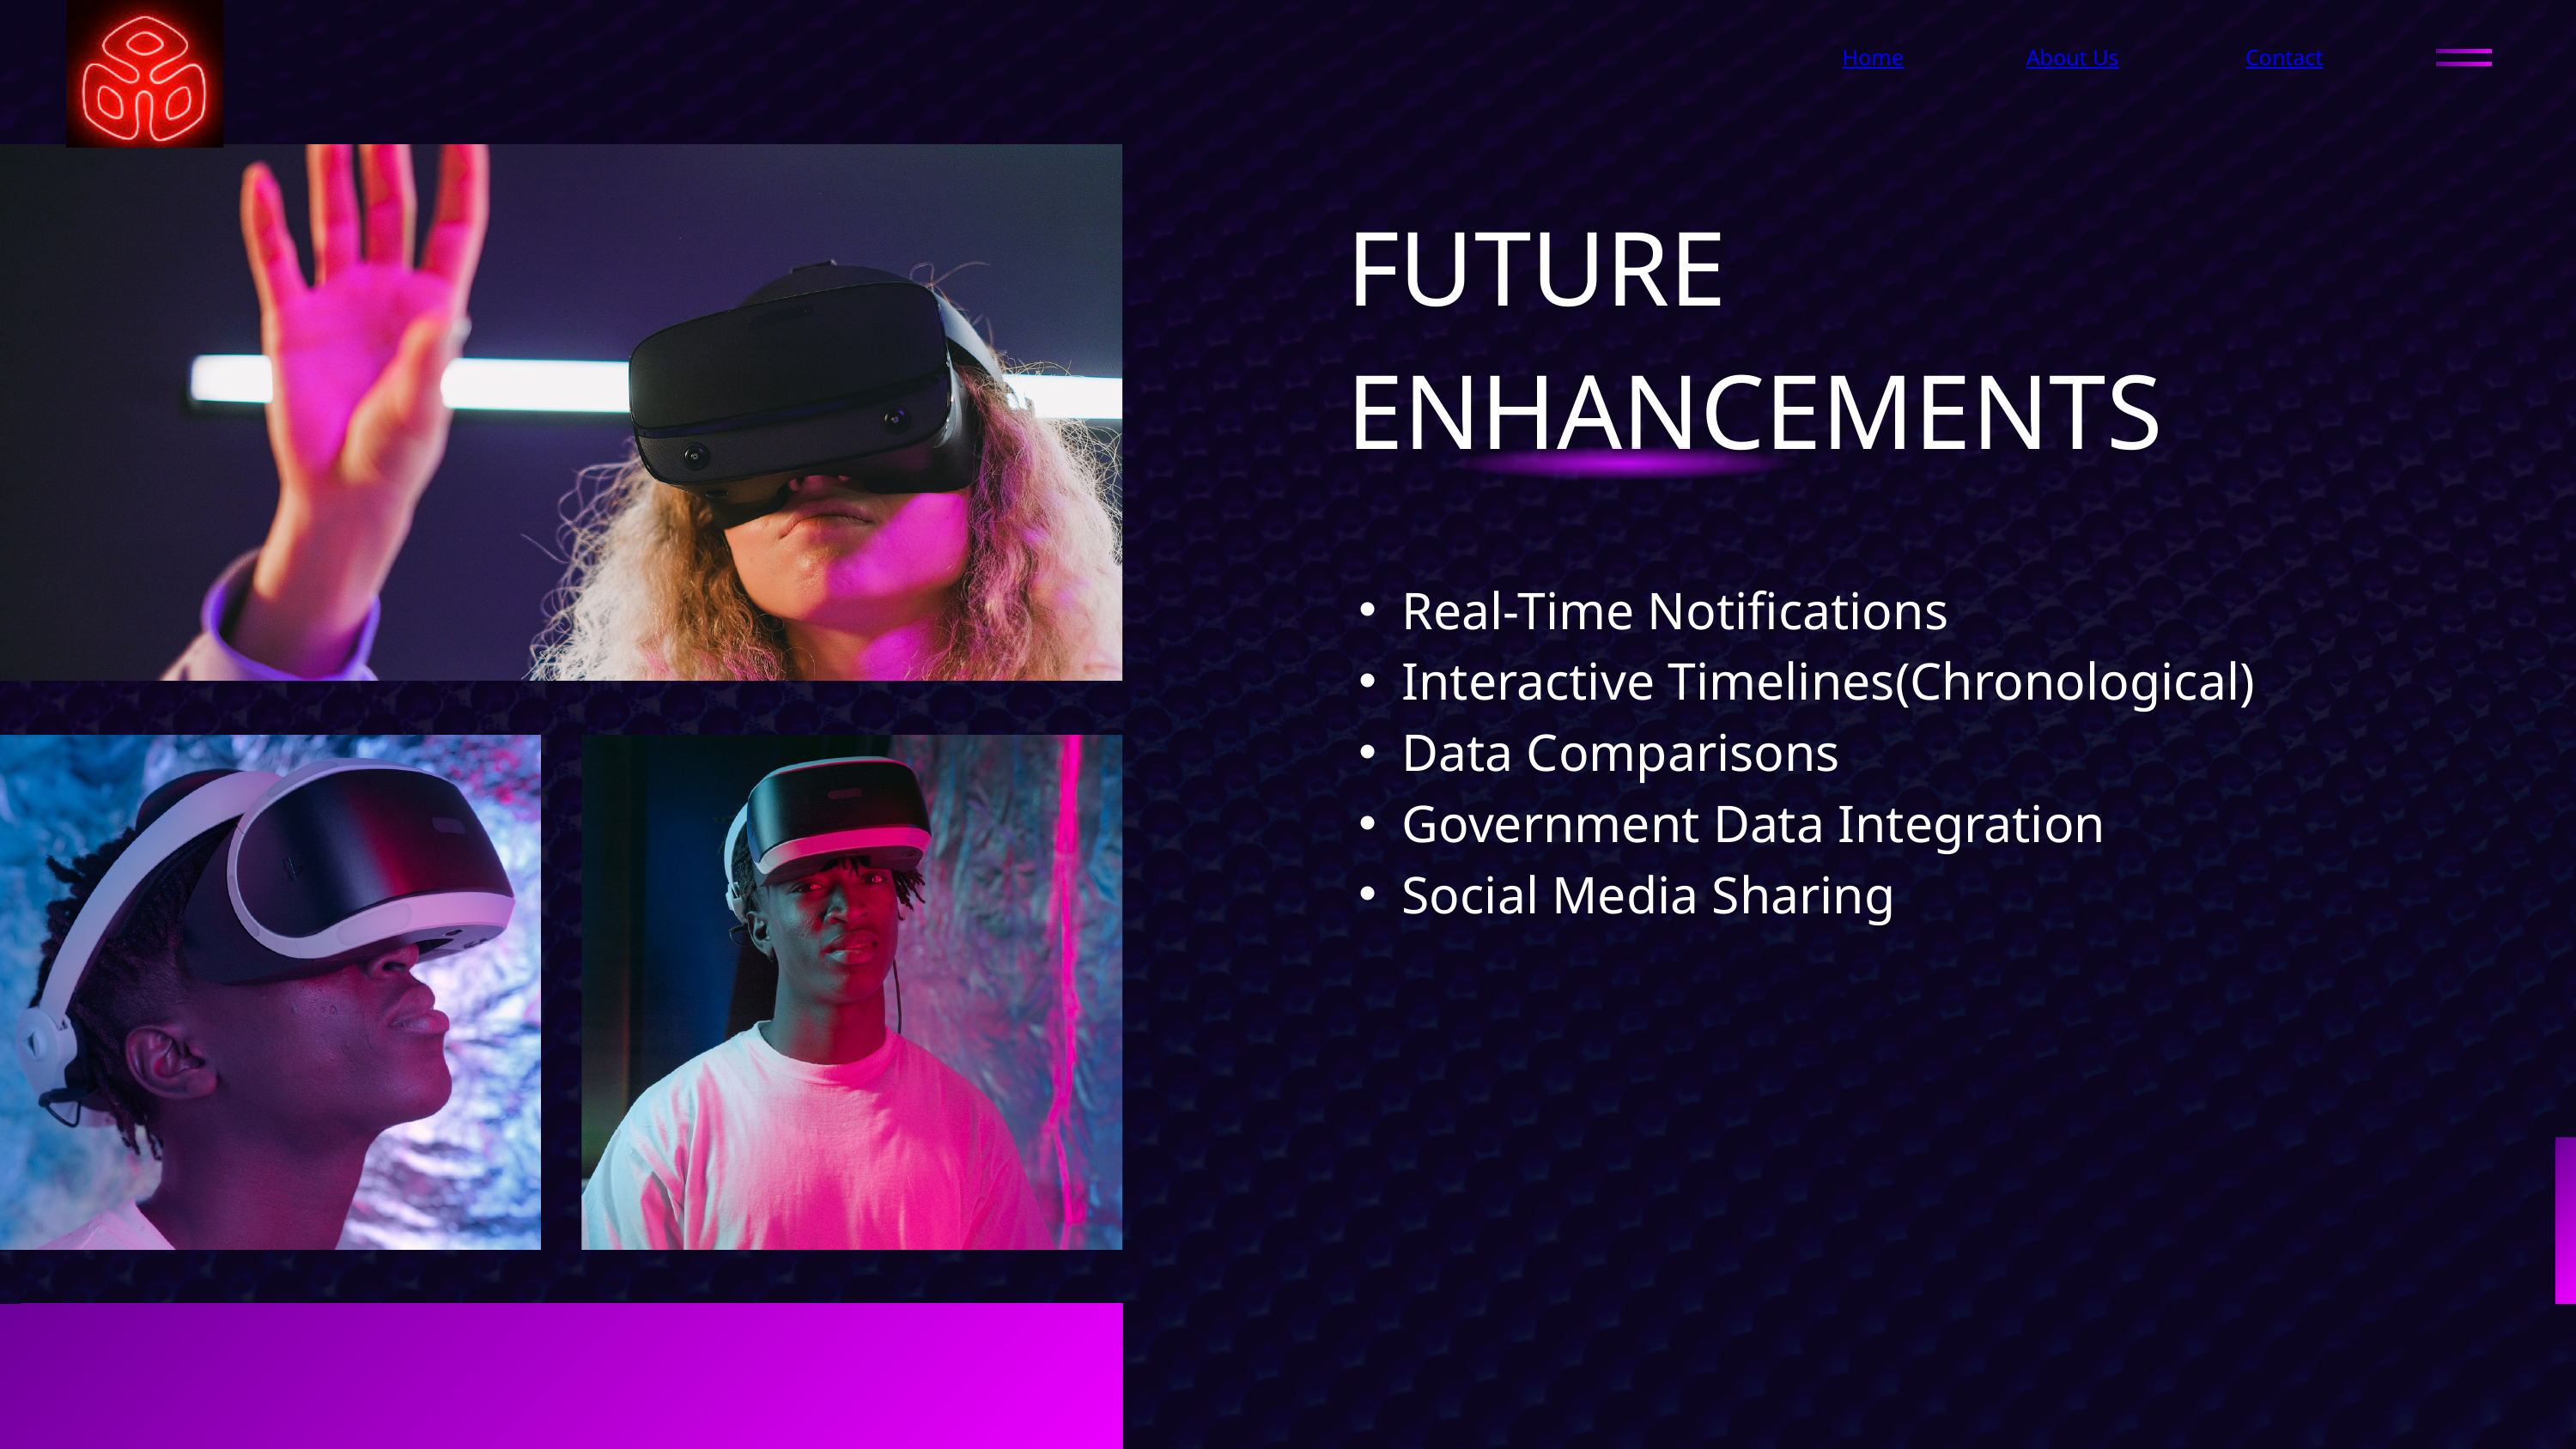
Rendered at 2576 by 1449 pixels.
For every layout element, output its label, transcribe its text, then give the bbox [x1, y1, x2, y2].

text_box Real-Time Notifications Interactive Timelines(Chronological) Data Comparisons Government Data Integration Social Media Sharing [1315, 568, 2283, 995]
text_box [0, 0, 2576, 1449]
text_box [65, 0, 2493, 148]
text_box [0, 144, 1123, 681]
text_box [2555, 1137, 2576, 1304]
text_box FUTURE ENHANCEMENTS [1346, 183, 2360, 470]
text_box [0, 735, 542, 1250]
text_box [0, 1303, 1123, 1449]
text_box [581, 735, 1123, 1250]
text_box [1451, 446, 1800, 481]
